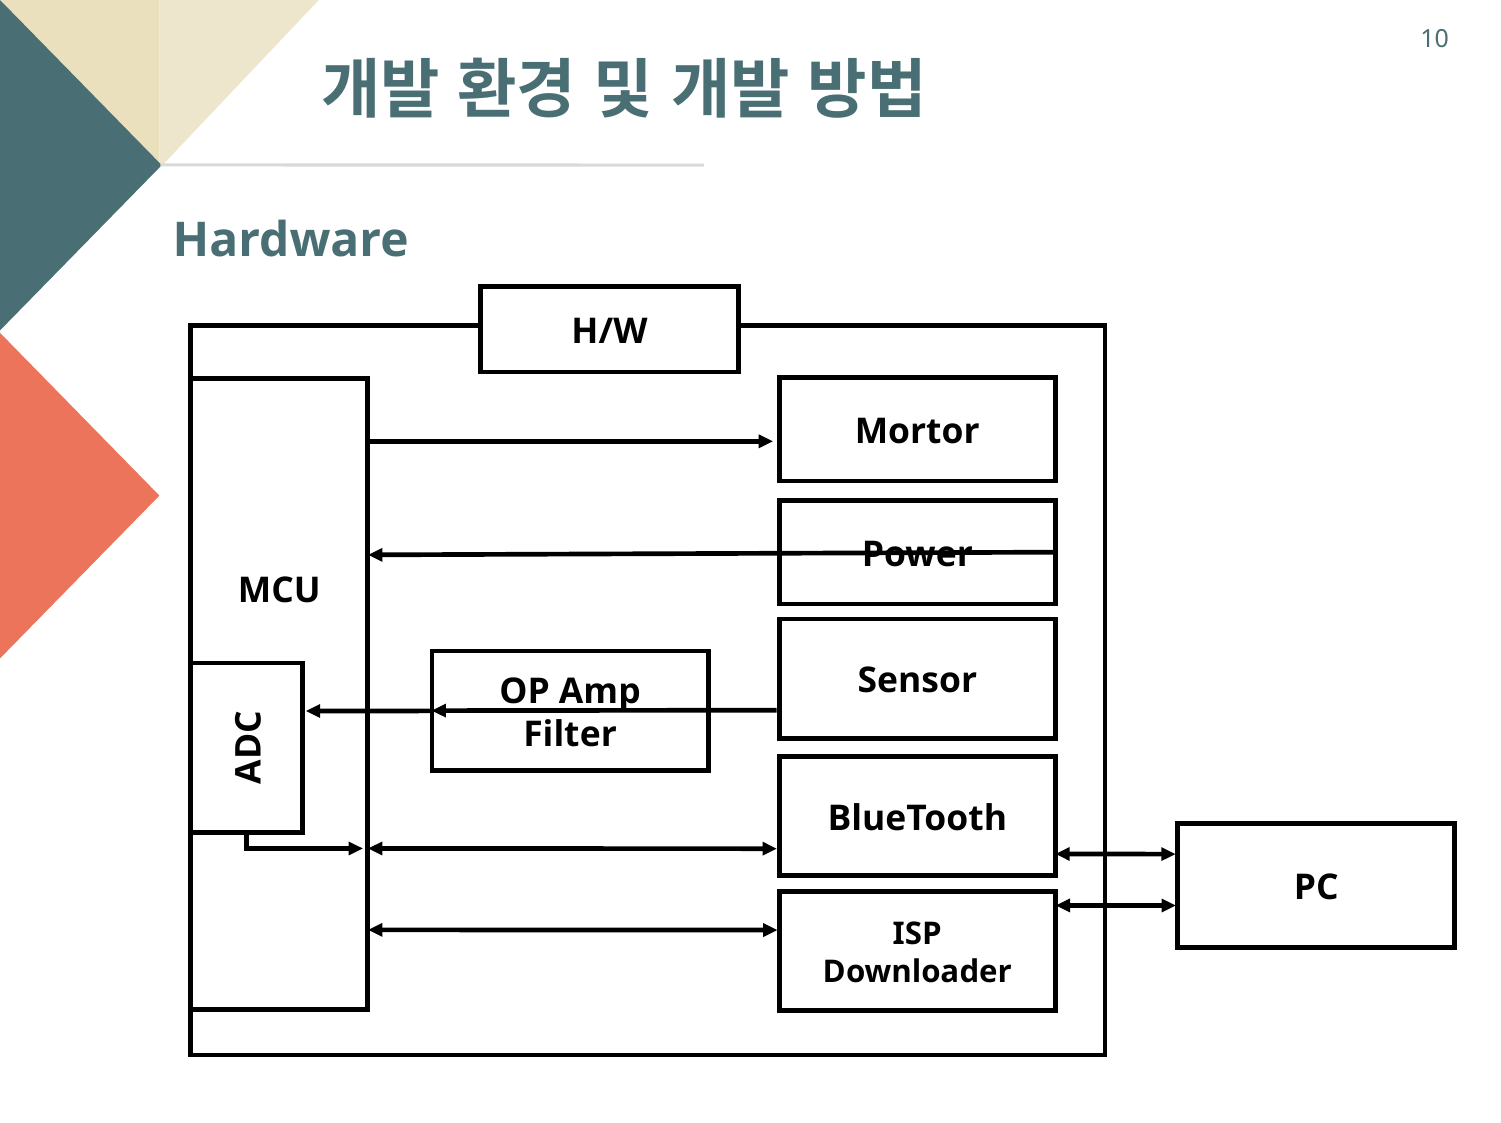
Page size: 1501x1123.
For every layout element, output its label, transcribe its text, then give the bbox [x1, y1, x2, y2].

text_box ADC [189, 662, 304, 833]
text_box ISP Downloader [778, 890, 1057, 1011]
text_box 개발 환경 및 개발 방법 [306, 49, 1135, 138]
text_box Mortor [778, 377, 1057, 482]
text_box BlueTooth [778, 755, 1057, 877]
text_box PC [1177, 823, 1455, 948]
text_box MCU [190, 378, 369, 1010]
text_box 10 [1369, 14, 1501, 60]
text_box H/W [479, 286, 740, 373]
text_box Power [778, 499, 1057, 605]
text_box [296, 782, 313, 899]
text_box OP Amp Filter [431, 650, 709, 710]
text_box OP Amp Filter [431, 711, 709, 771]
text_box Hardware [158, 207, 858, 311]
text_box [189, 833, 1106, 1056]
text_box Sensor [778, 618, 1057, 739]
text_box [189, 325, 1106, 929]
